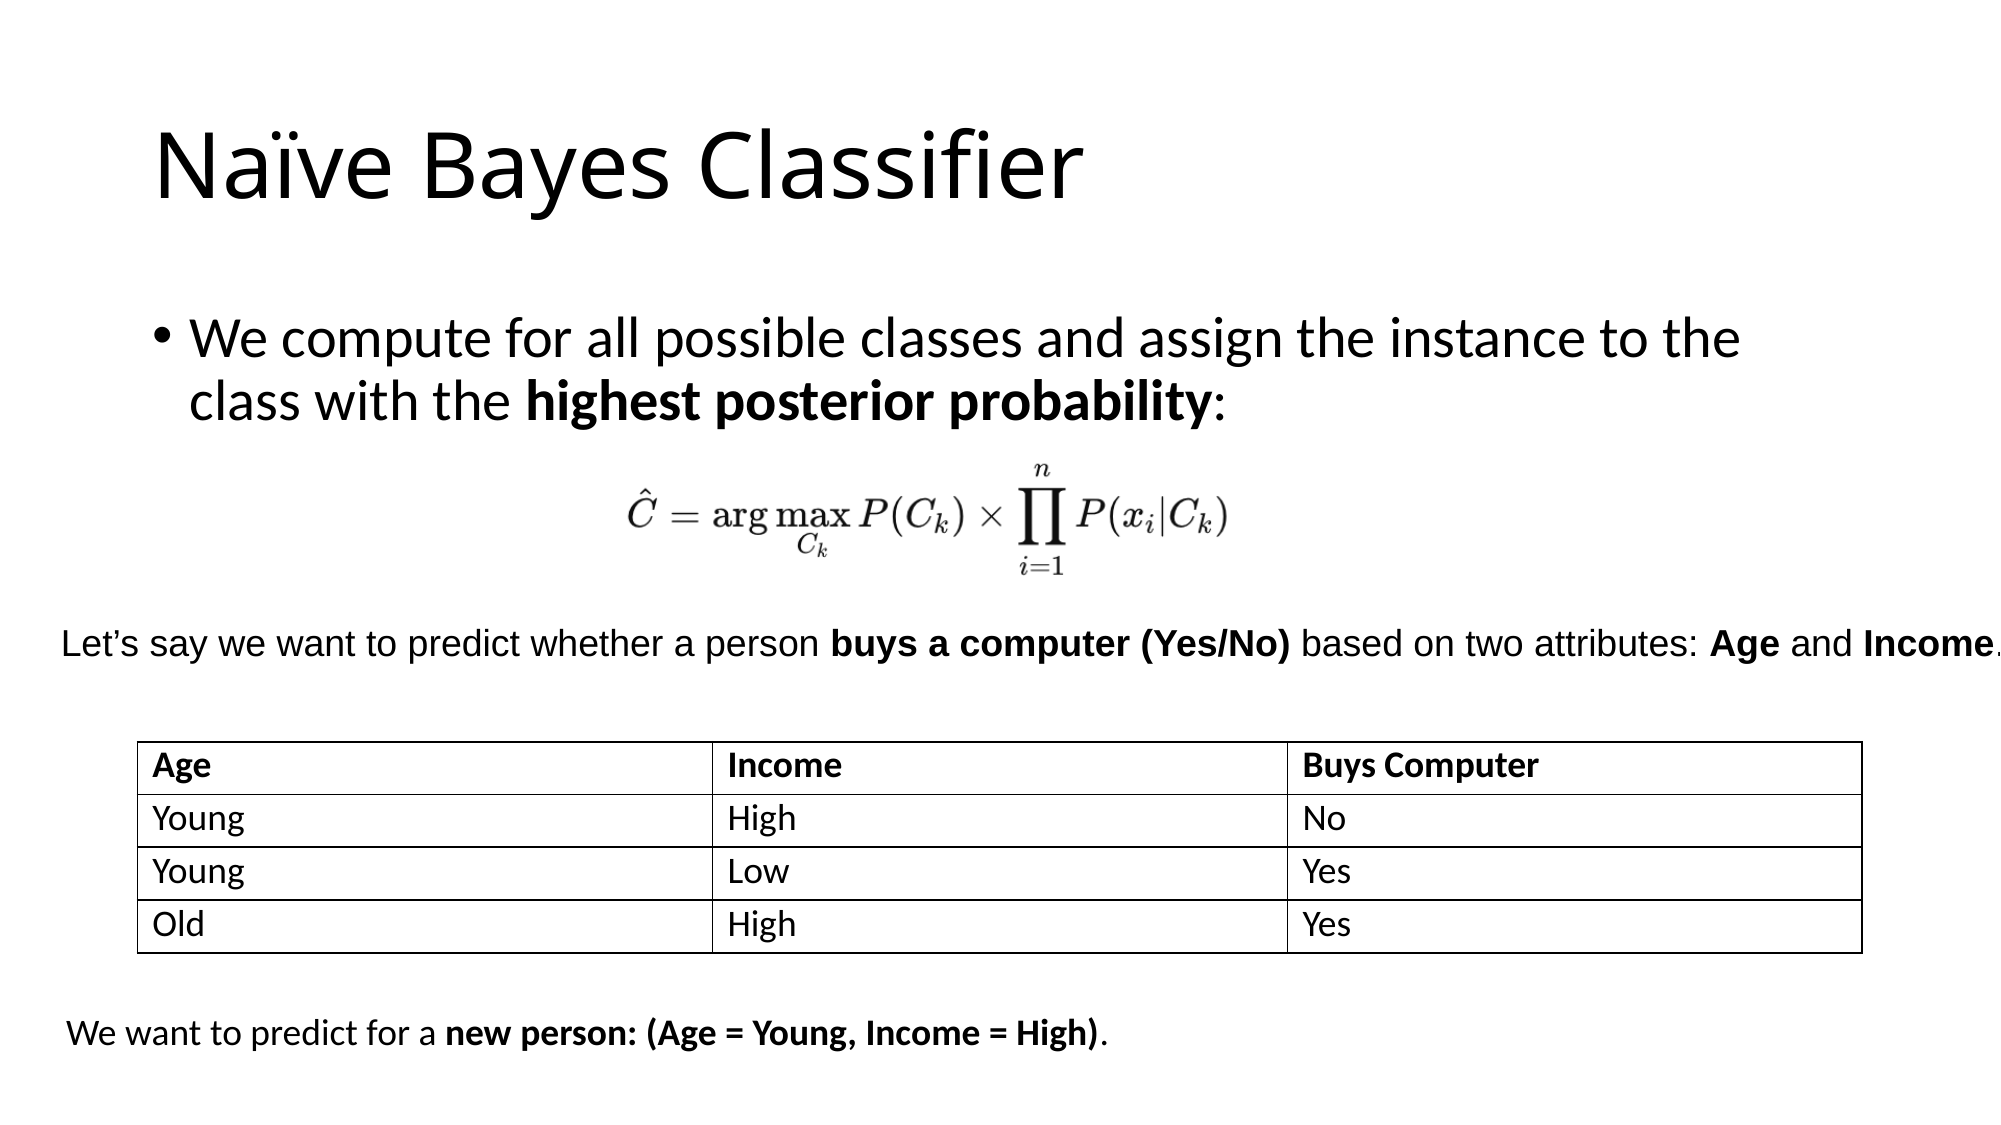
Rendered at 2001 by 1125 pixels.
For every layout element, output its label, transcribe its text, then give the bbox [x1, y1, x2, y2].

table_cell Yes [1288, 848, 1861, 899]
table_cell Yes [1288, 901, 1861, 952]
table_cell Old [138, 901, 712, 952]
title Naïve Bayes Classifier [137, 59, 1863, 278]
table_header Buys Computer [1288, 743, 1861, 794]
text_box Let’s say we want to predict whether a person buys a computer (Yes/No) based on two attributes: Age and Income. [45, 611, 2000, 717]
table_cell High [713, 795, 1287, 846]
table_header Income [713, 743, 1287, 794]
picture [559, 446, 1354, 603]
table_cell Low [713, 848, 1287, 899]
table_cell Young [138, 795, 712, 846]
table_cell High [713, 901, 1287, 952]
table_cell Young [138, 848, 712, 899]
table_cell No [1288, 795, 1861, 846]
table_header Age [138, 743, 712, 794]
text_box We want to predict for a new person: (Age = Young, Income = High). [51, 1000, 1556, 1061]
